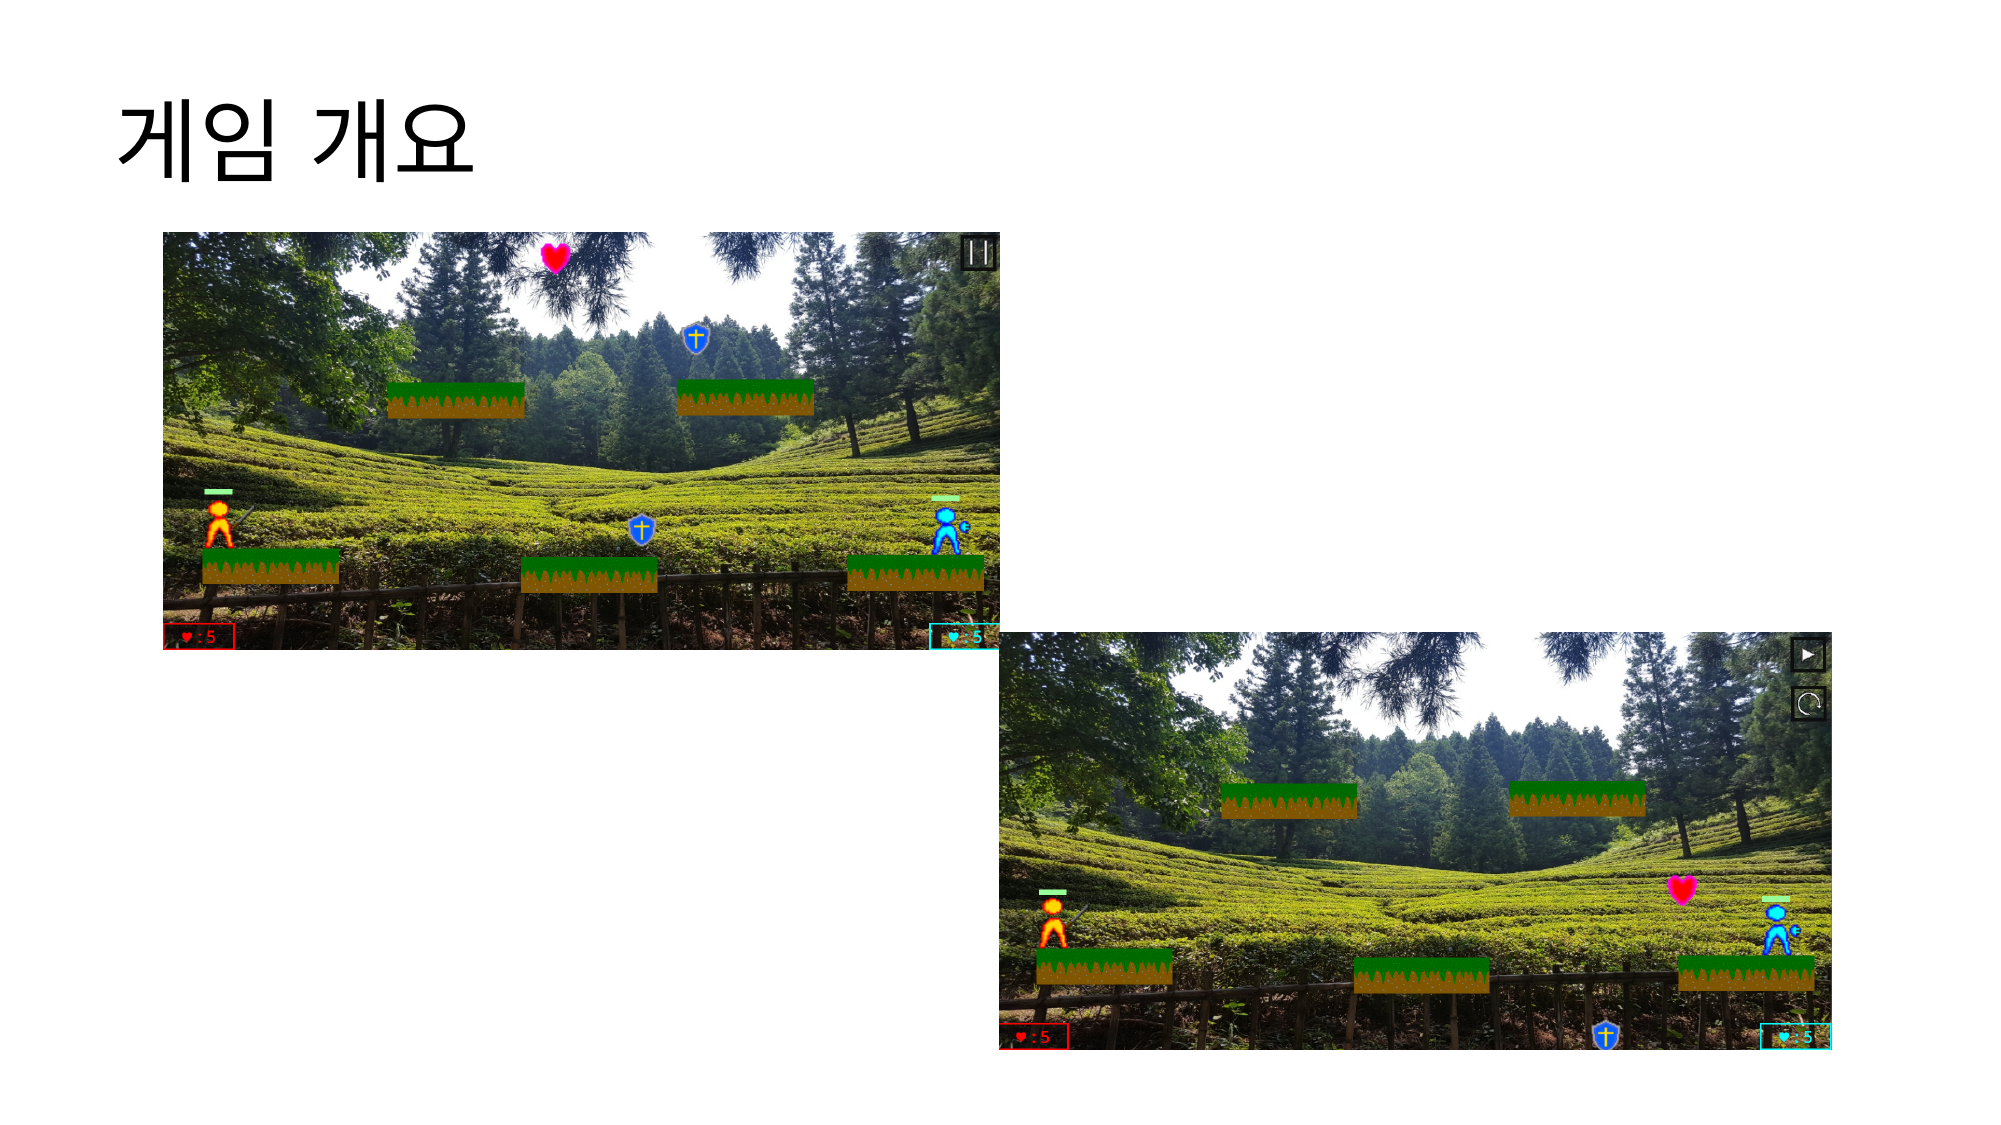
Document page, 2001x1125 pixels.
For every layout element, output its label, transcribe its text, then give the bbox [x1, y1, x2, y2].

picture [999, 632, 1833, 1051]
title 게임 개요 [99, 45, 1900, 233]
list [162, 231, 1001, 650]
